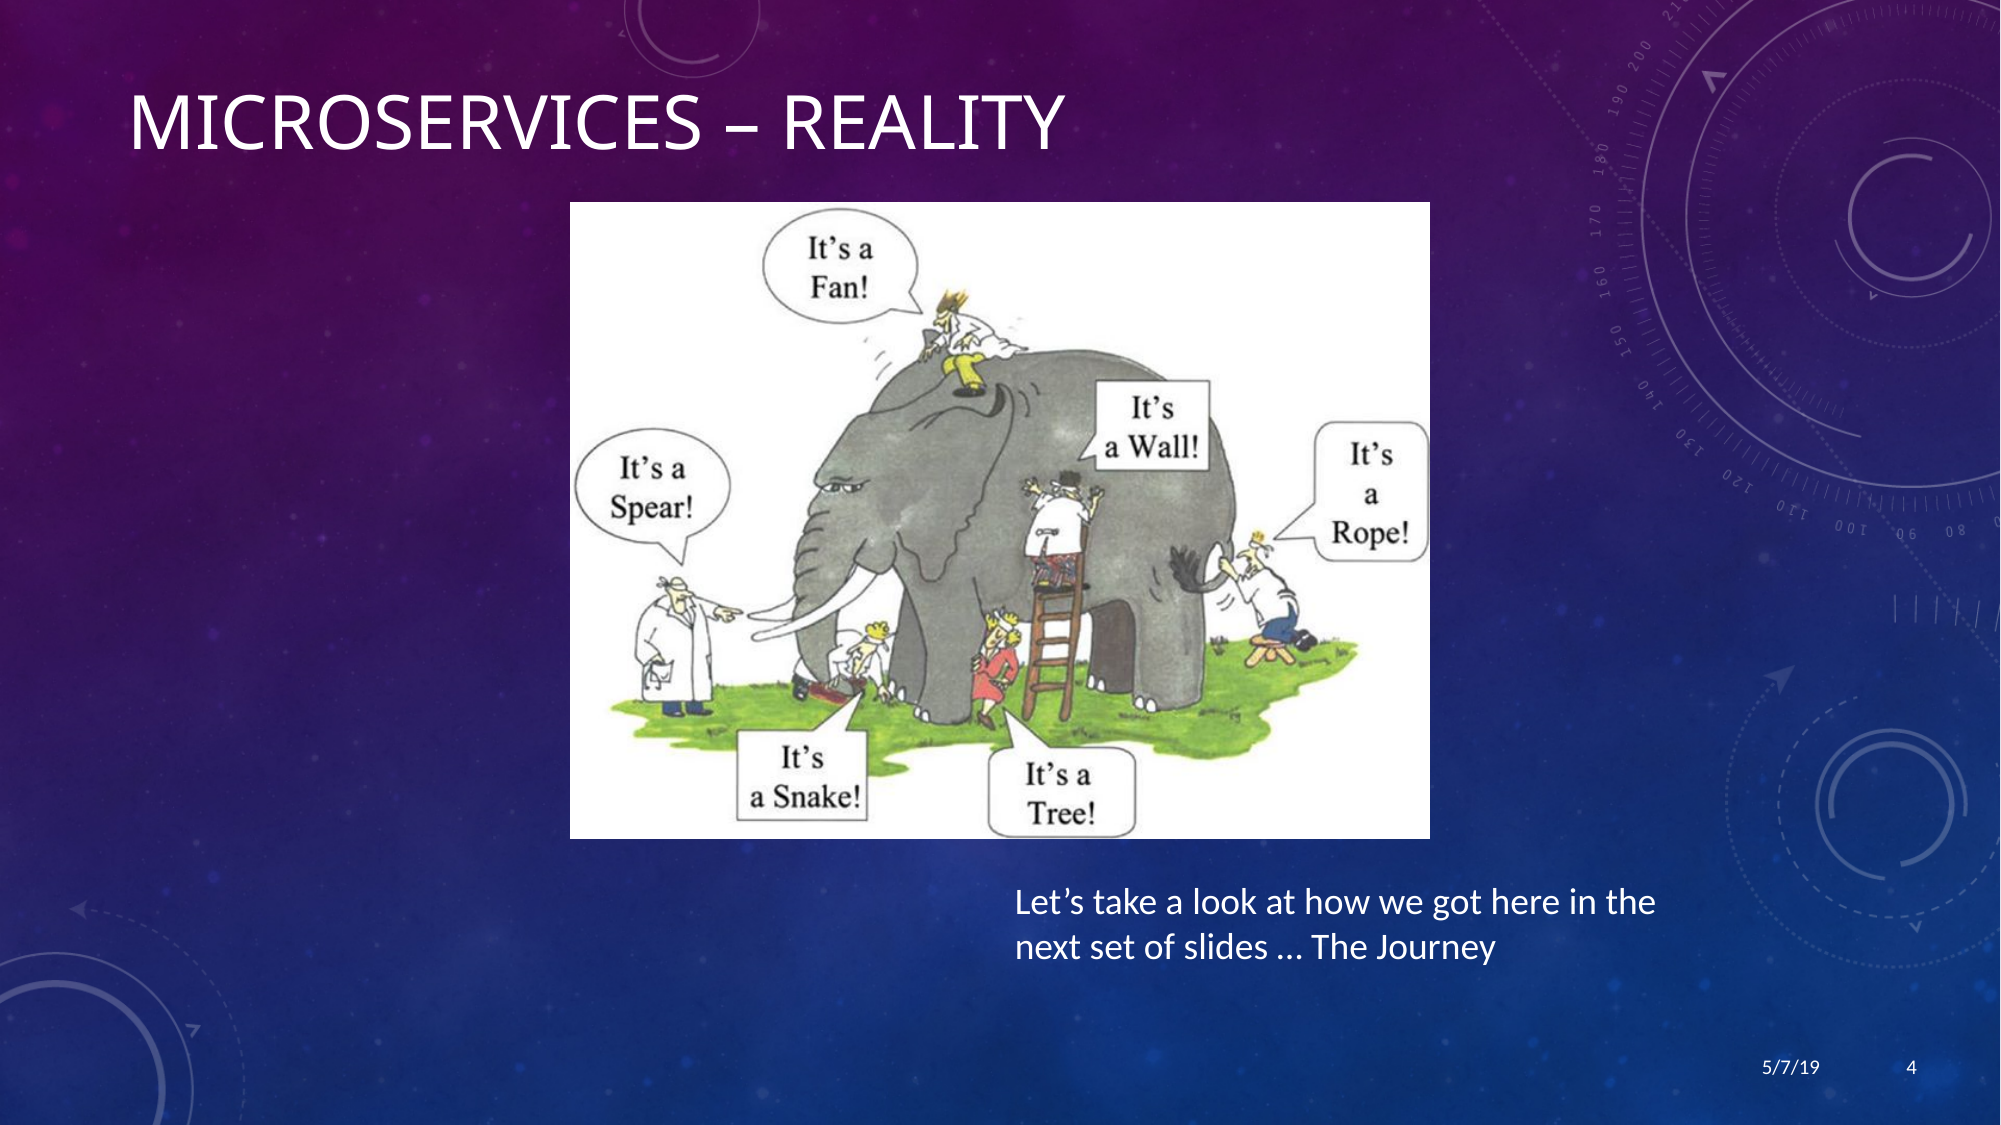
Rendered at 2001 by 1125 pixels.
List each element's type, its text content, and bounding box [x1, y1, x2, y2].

picture [0, 0, 2001, 1125]
text_box Let’s take a look at how we got here in the next set of slides … The Journey [999, 869, 1678, 975]
title Microservices – REALITY [112, 0, 1944, 239]
